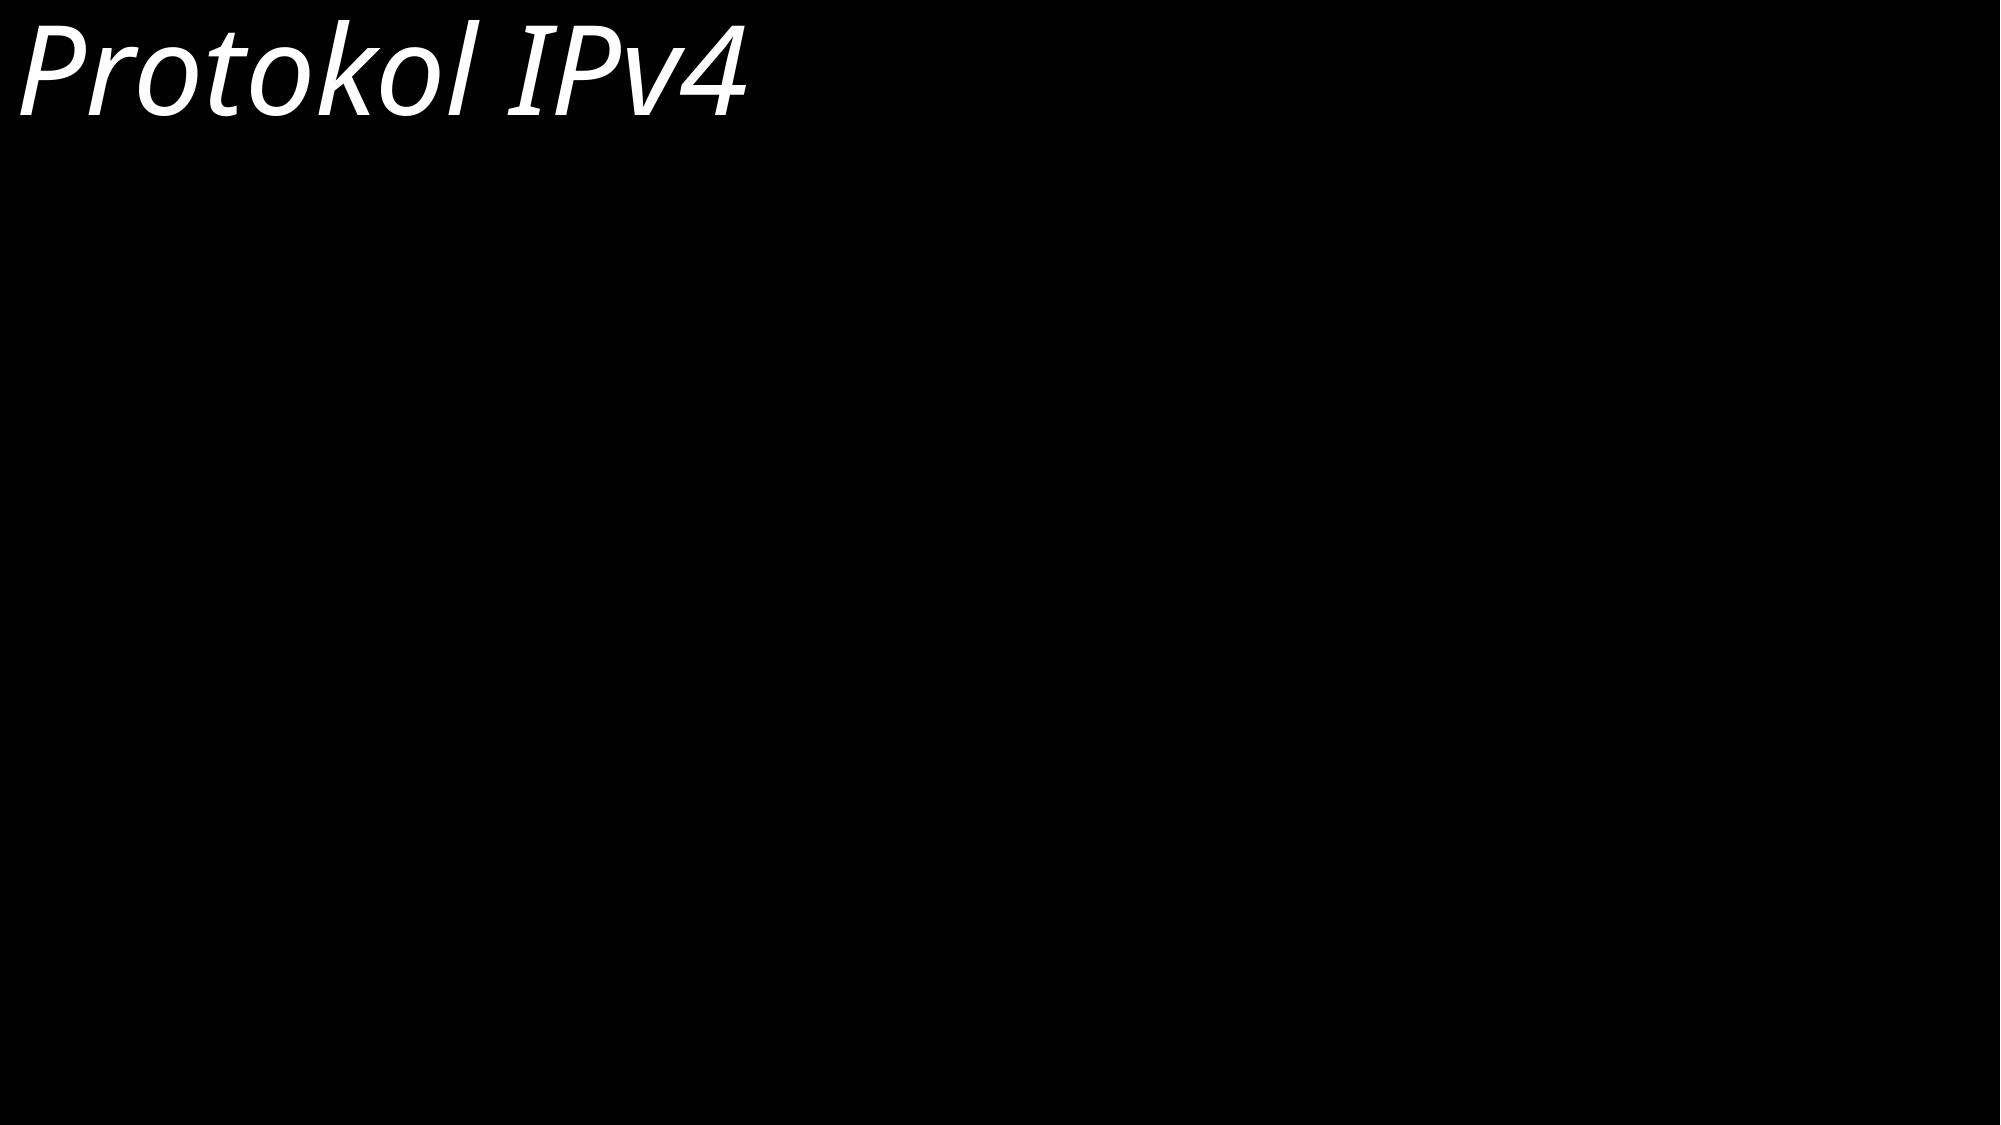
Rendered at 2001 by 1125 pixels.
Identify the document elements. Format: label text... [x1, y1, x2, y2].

title Protokol IPv4 [0, 0, 1500, 208]
